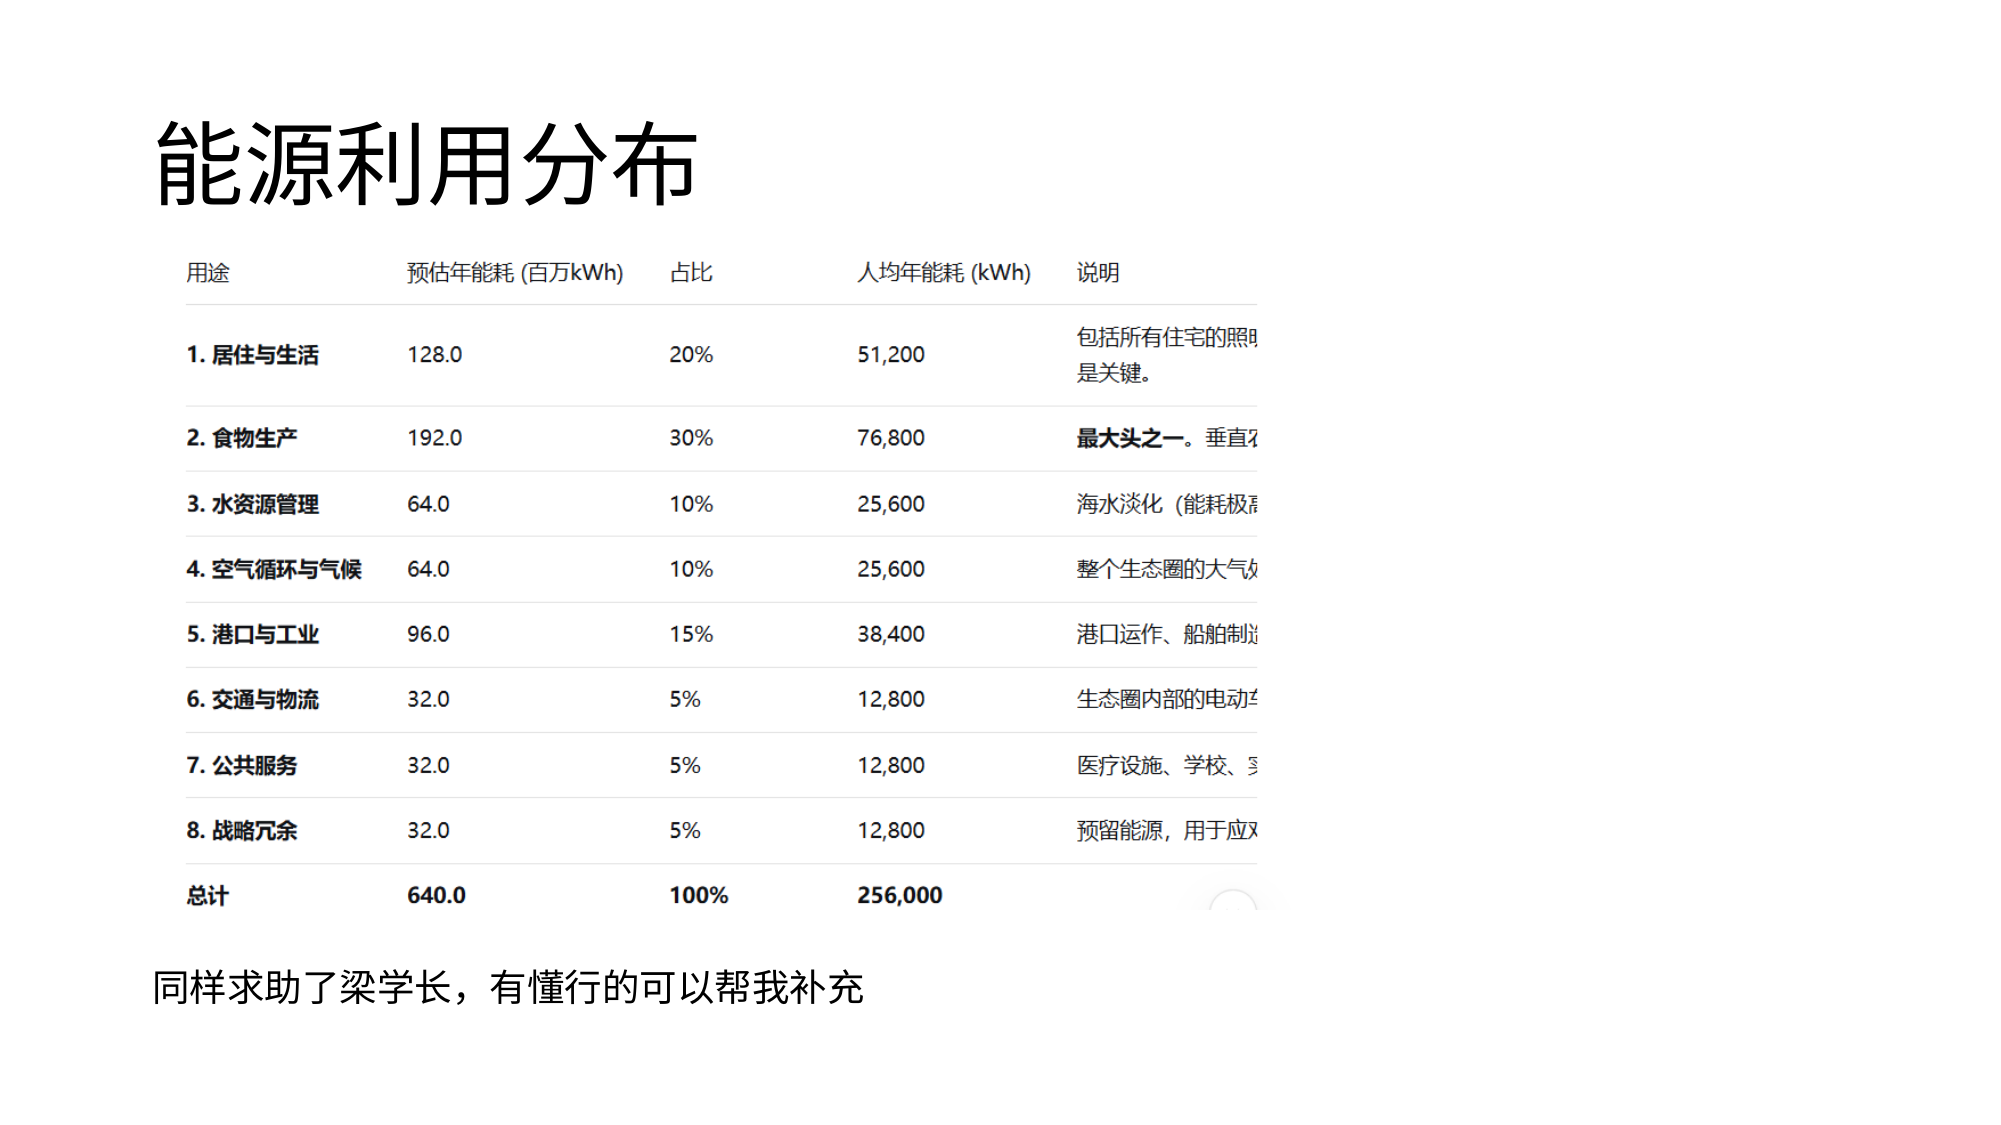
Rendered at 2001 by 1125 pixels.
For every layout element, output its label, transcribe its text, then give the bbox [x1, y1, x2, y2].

text_box 同样求助了梁学长，有懂行的可以帮我补充 [137, 956, 1723, 1017]
title 能源利用分布 [137, 59, 1863, 278]
picture [136, 215, 1346, 910]
